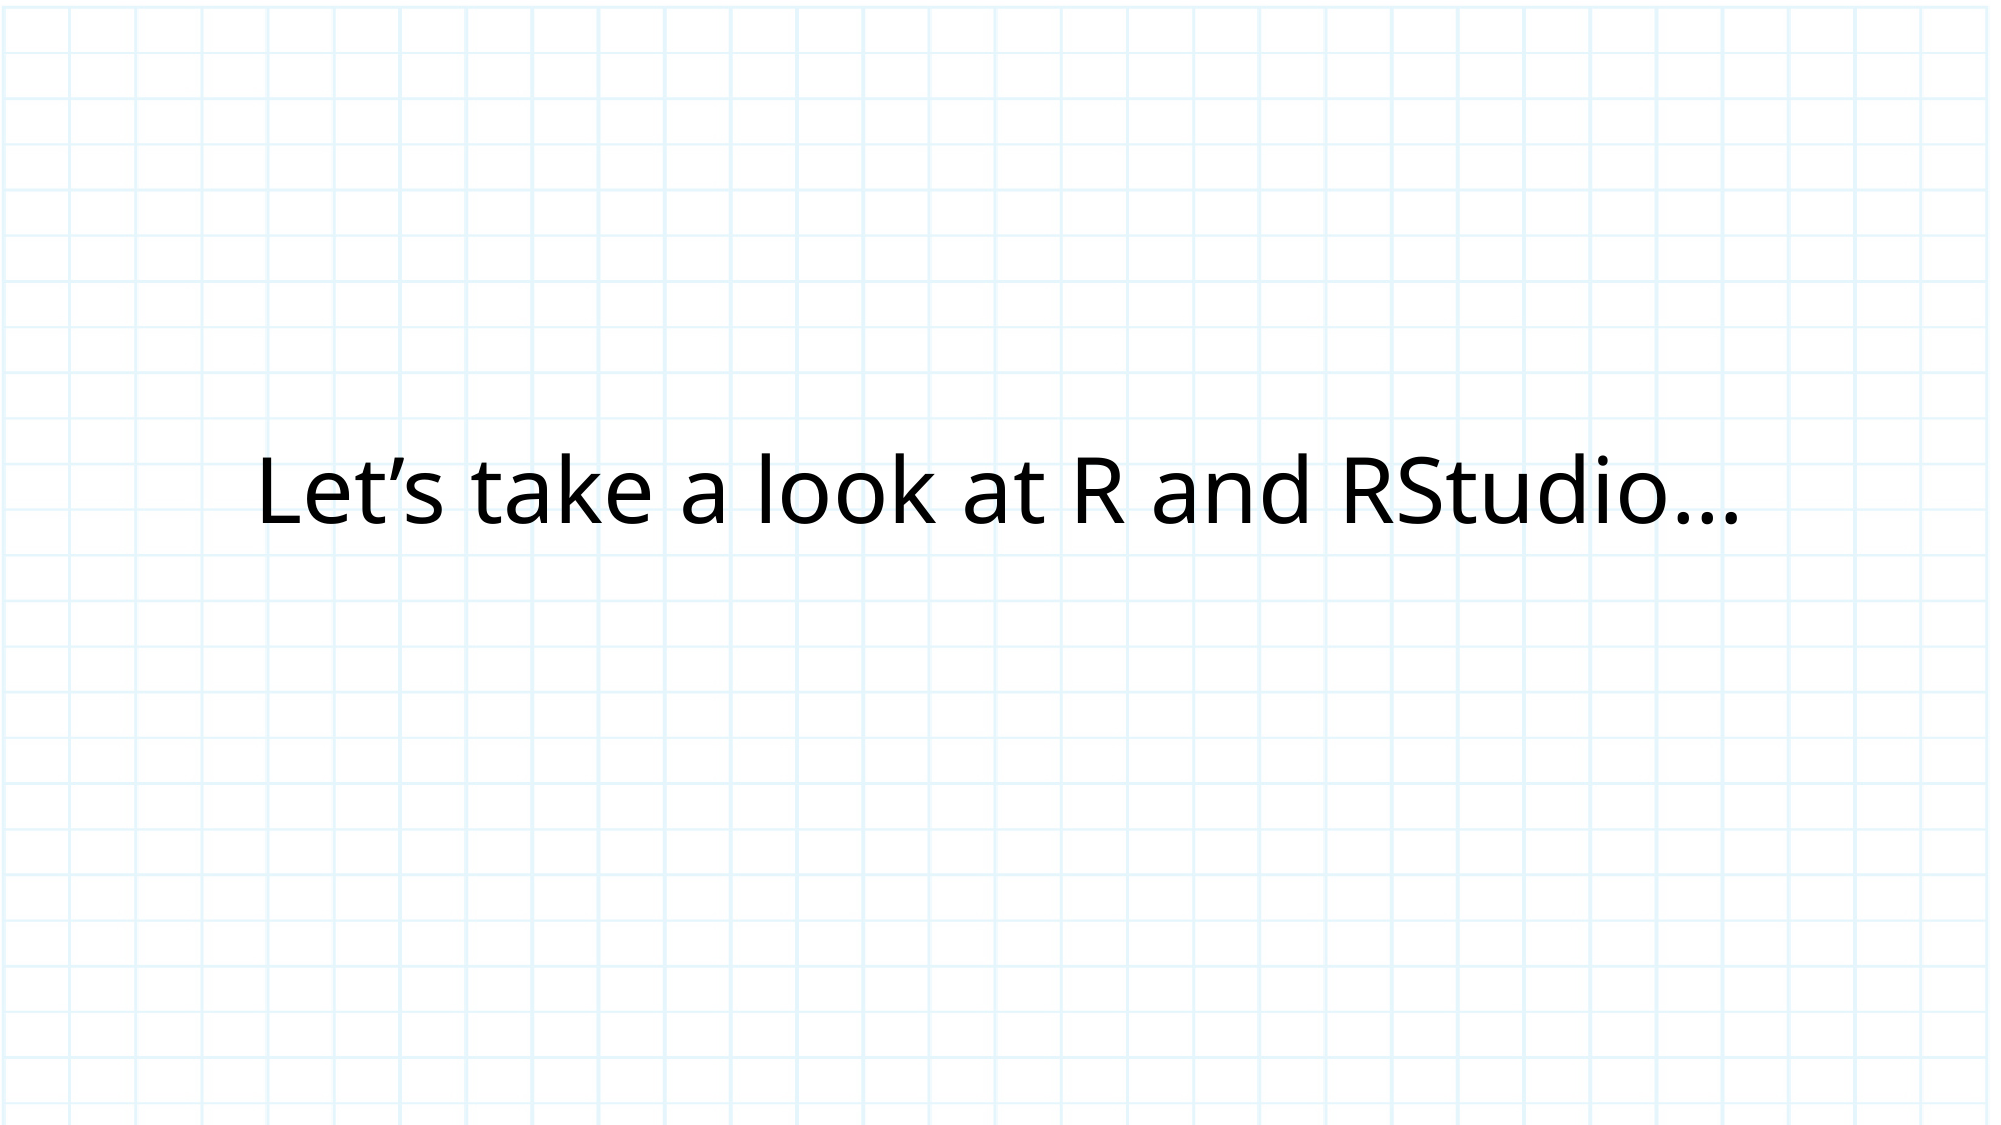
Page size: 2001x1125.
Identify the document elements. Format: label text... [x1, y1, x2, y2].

title Let’s take a look at R and RStudio… [137, 385, 1863, 603]
